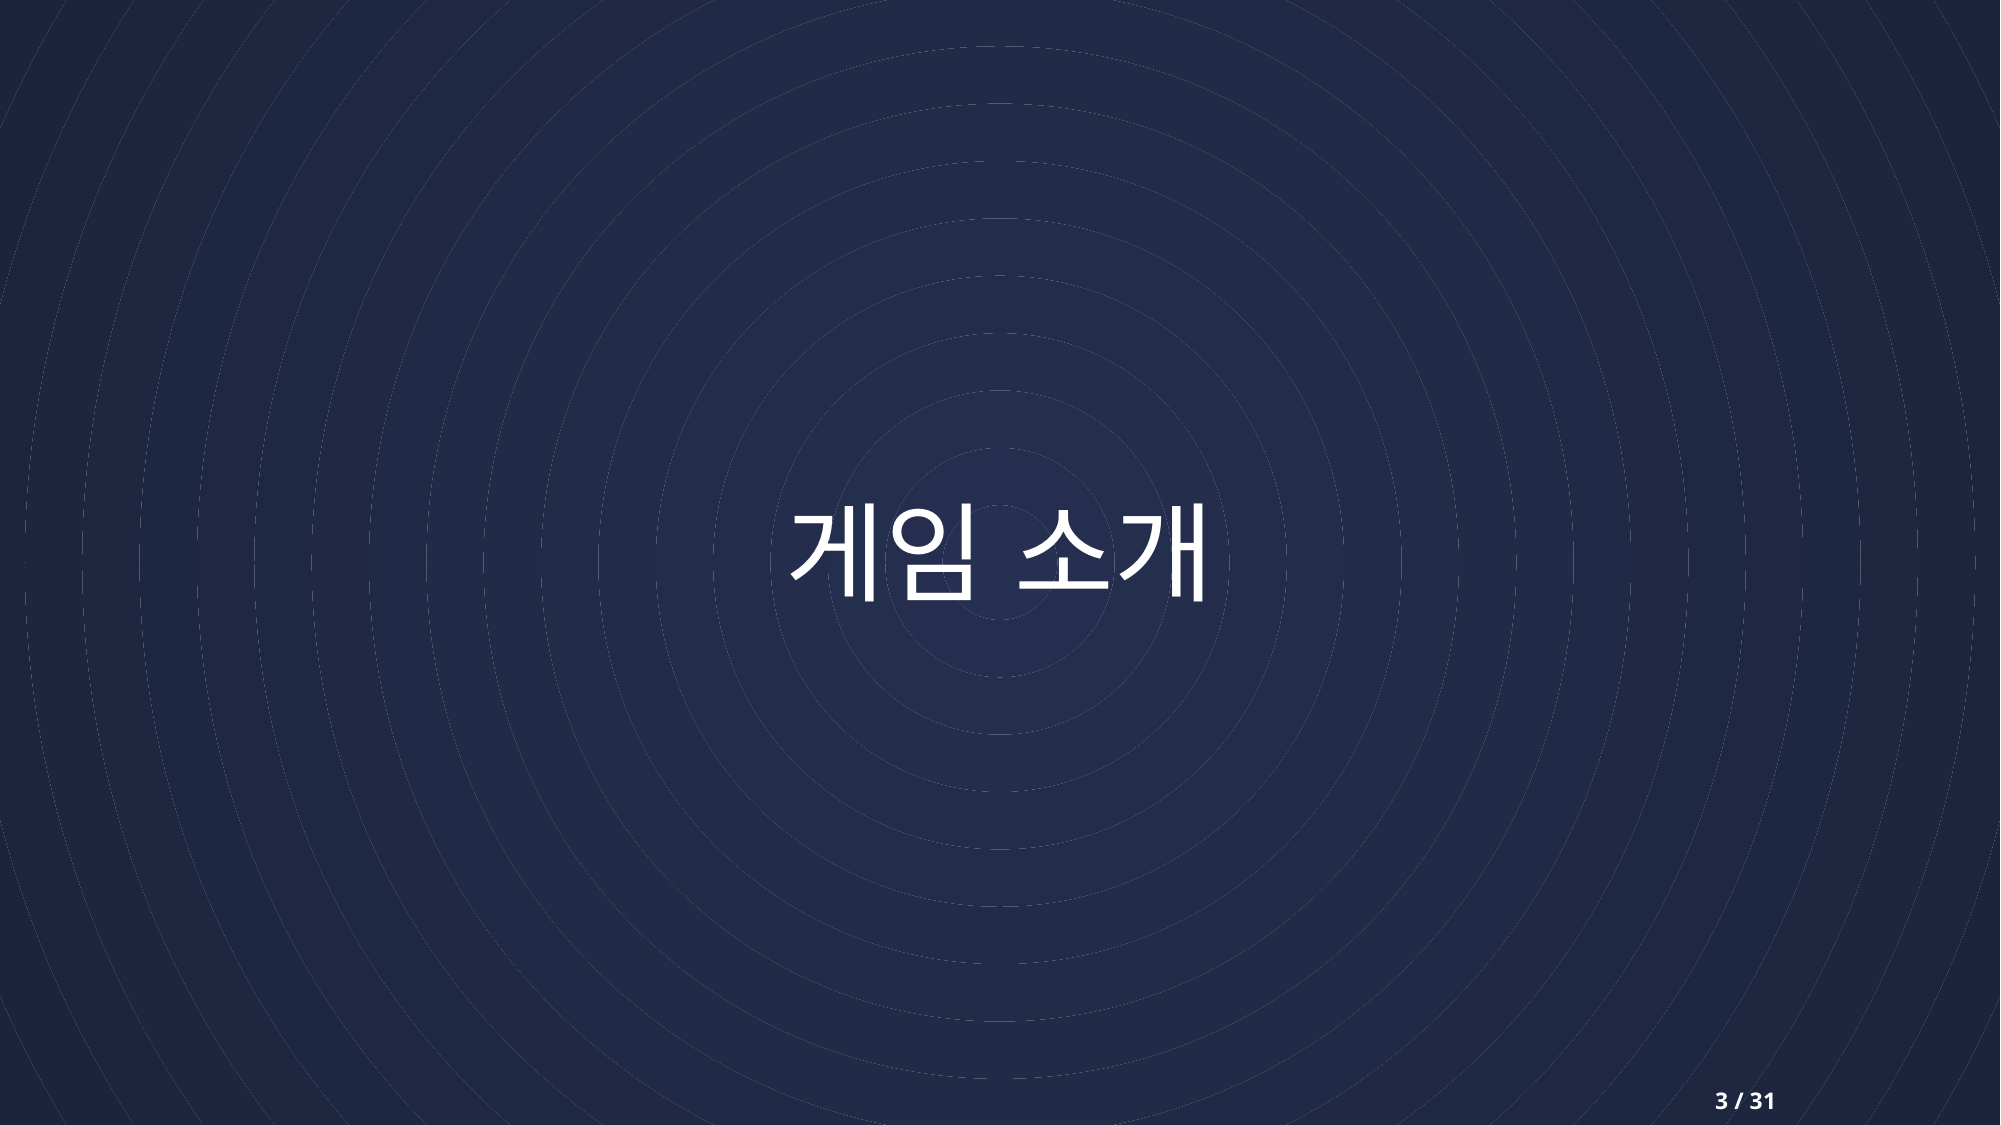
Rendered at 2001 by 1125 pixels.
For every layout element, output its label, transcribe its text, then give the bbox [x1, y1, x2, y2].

title 게임 소개 [249, 187, 1750, 625]
slide_number 3 / 31 [1674, 1083, 1792, 1122]
